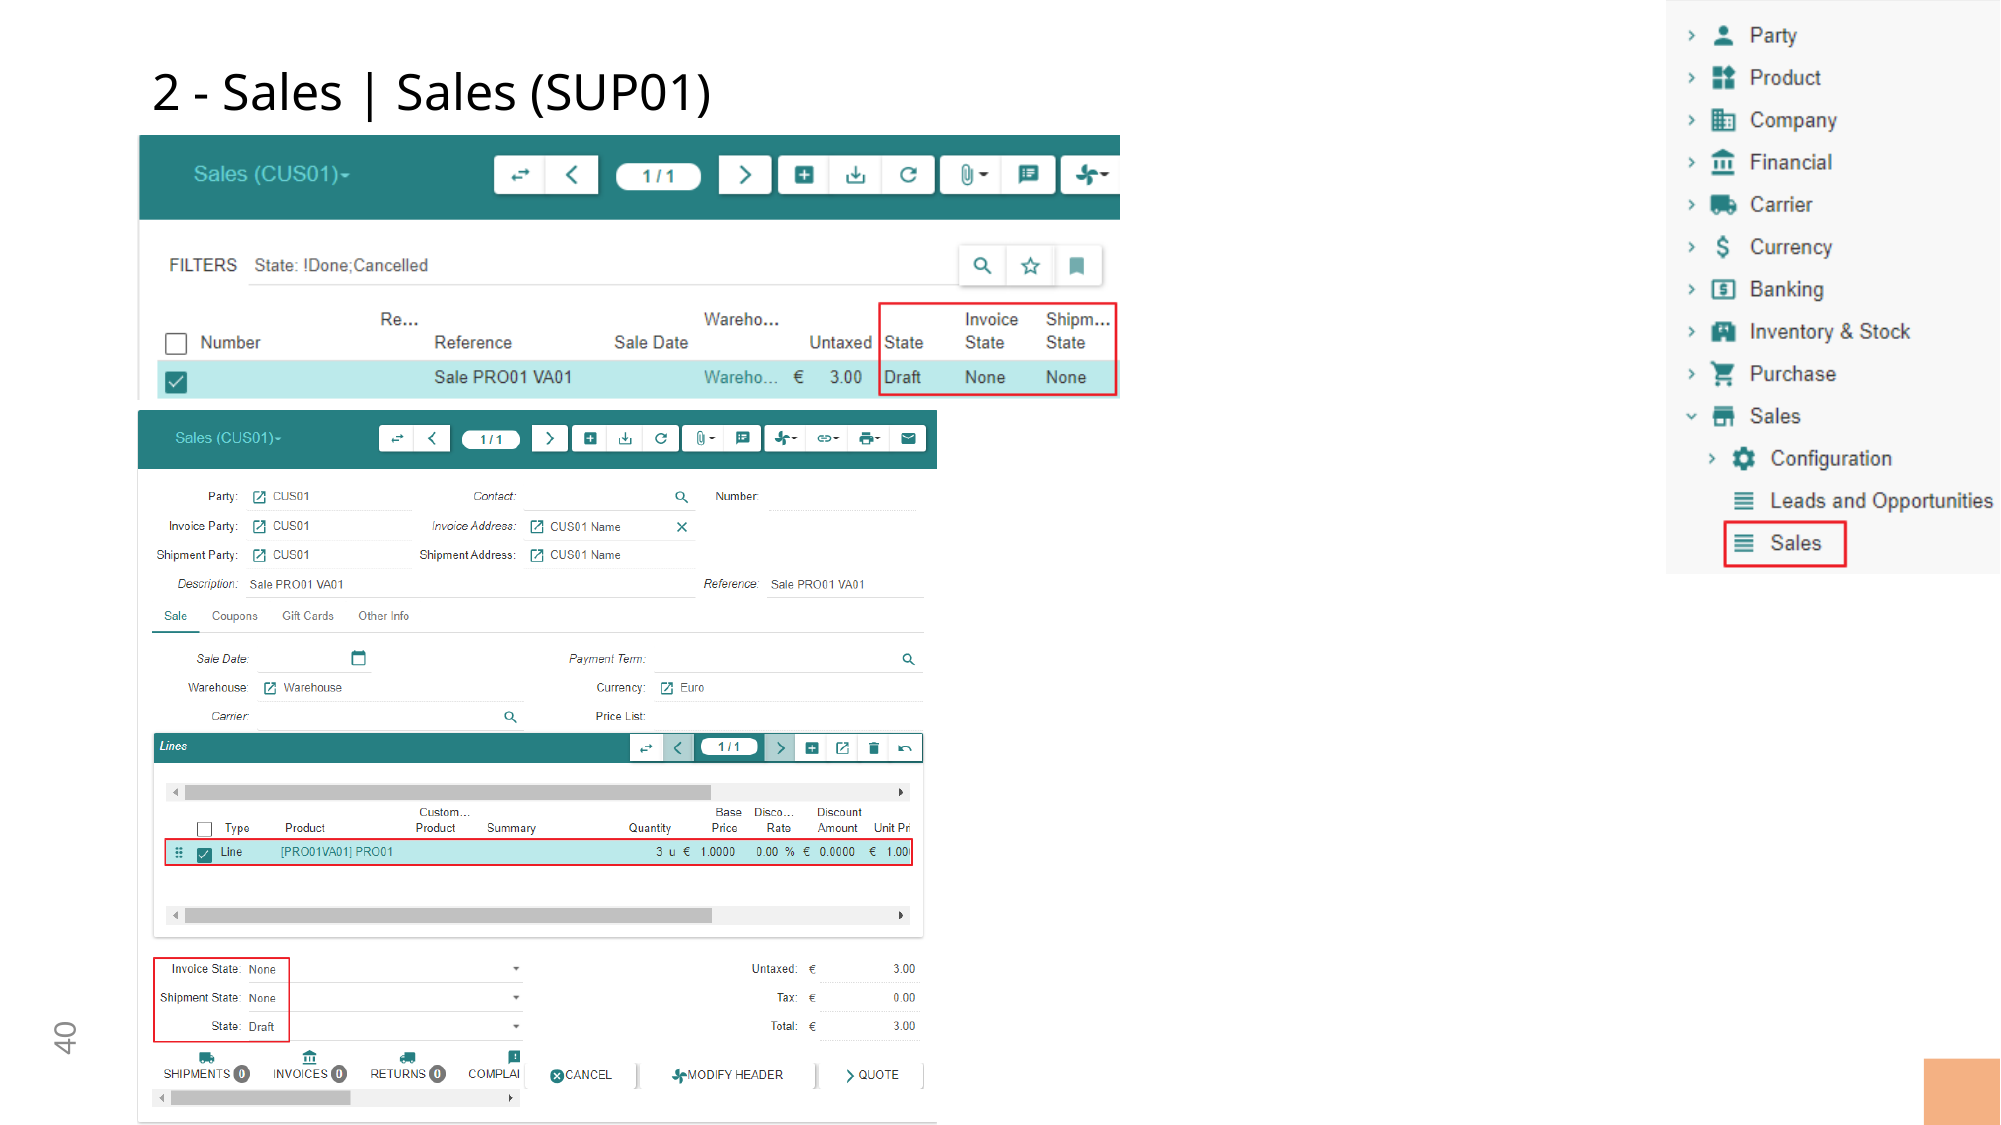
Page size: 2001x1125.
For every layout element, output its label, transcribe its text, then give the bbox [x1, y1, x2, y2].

slide_number 40 [32, 969, 93, 1108]
text_box [1923, 1058, 2000, 1125]
title 2 - Sales | Sales (SUP01) [137, 59, 1666, 136]
picture [137, 135, 1120, 401]
picture [137, 410, 937, 1125]
picture [1666, 0, 2000, 574]
